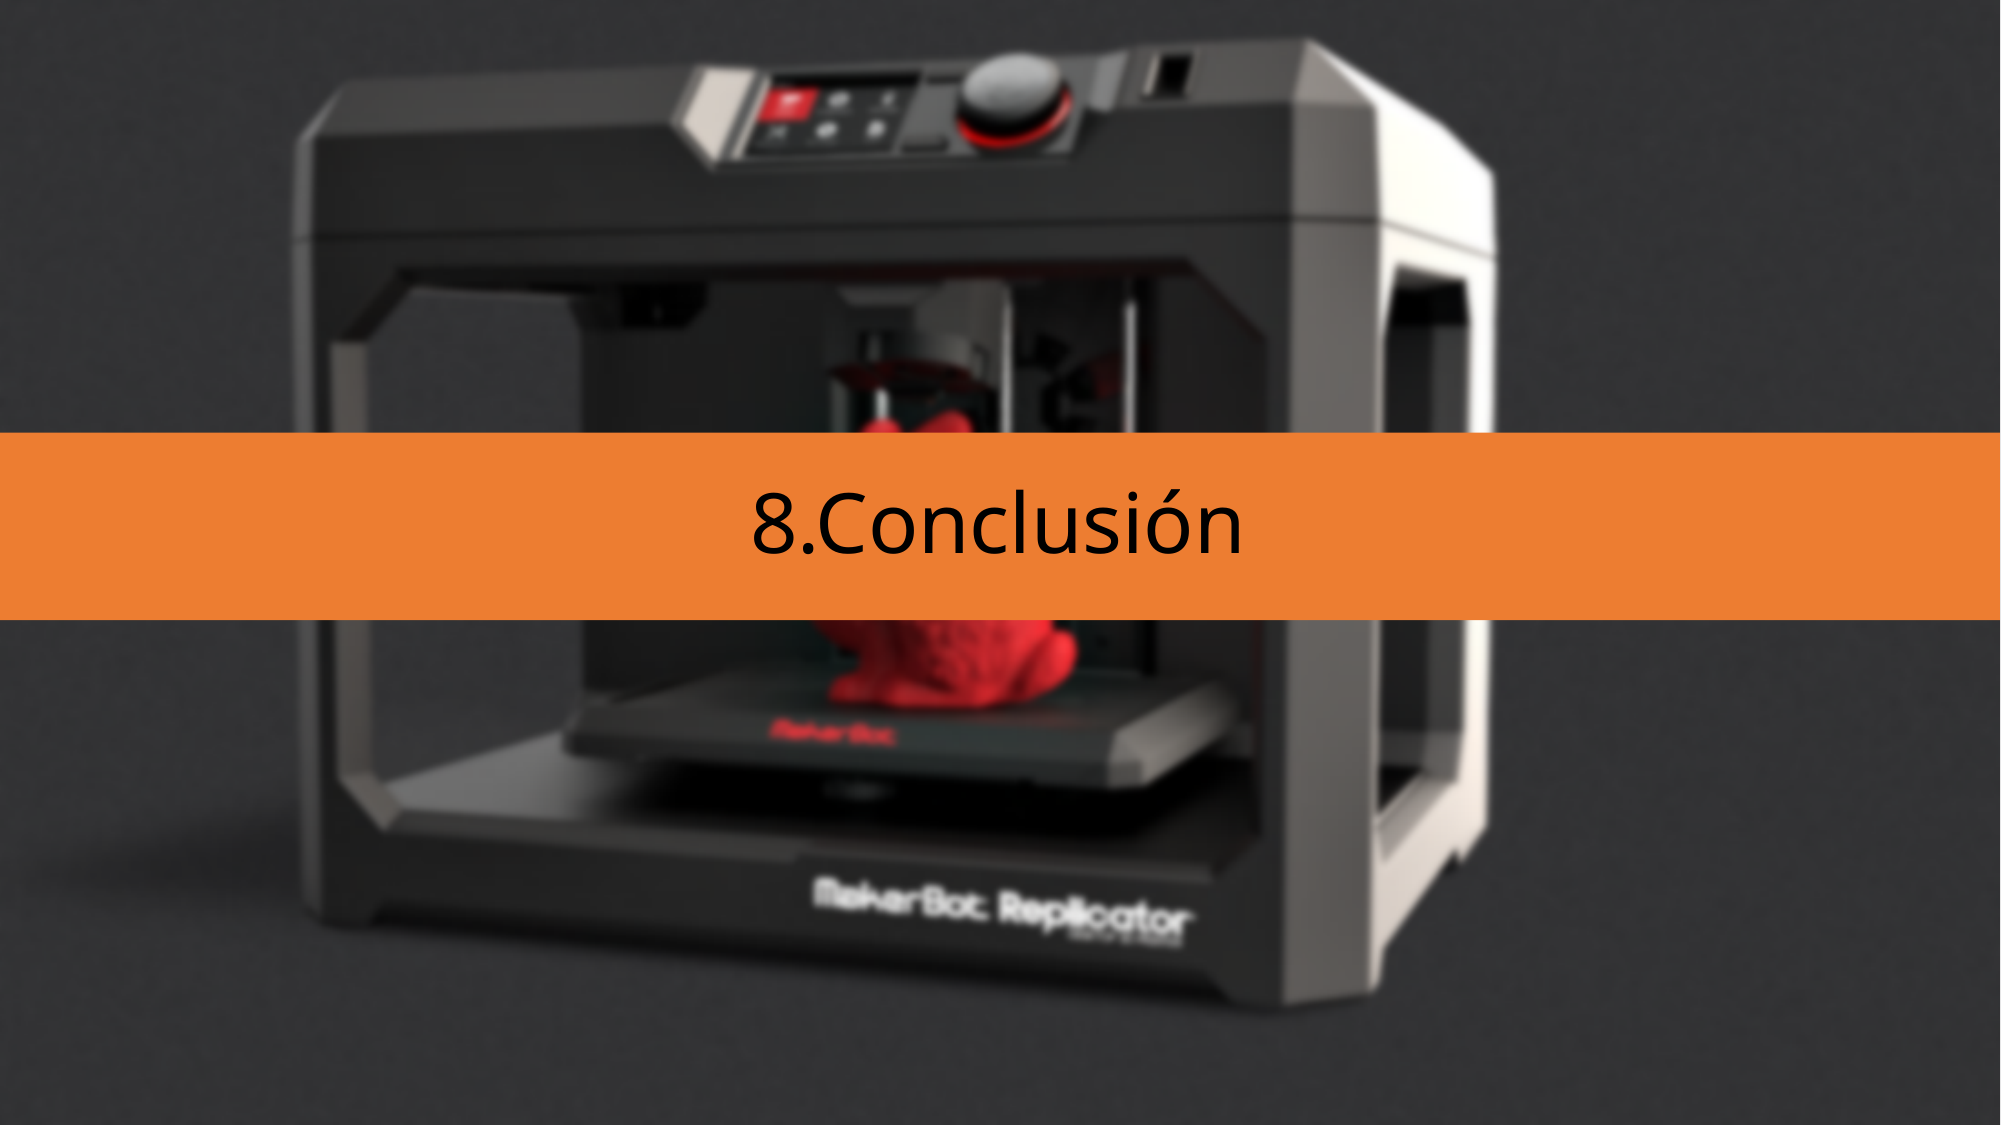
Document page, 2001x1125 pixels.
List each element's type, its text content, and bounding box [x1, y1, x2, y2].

picture [0, 0, 2001, 1125]
text_box 8.Conclusión [0, 432, 2000, 621]
